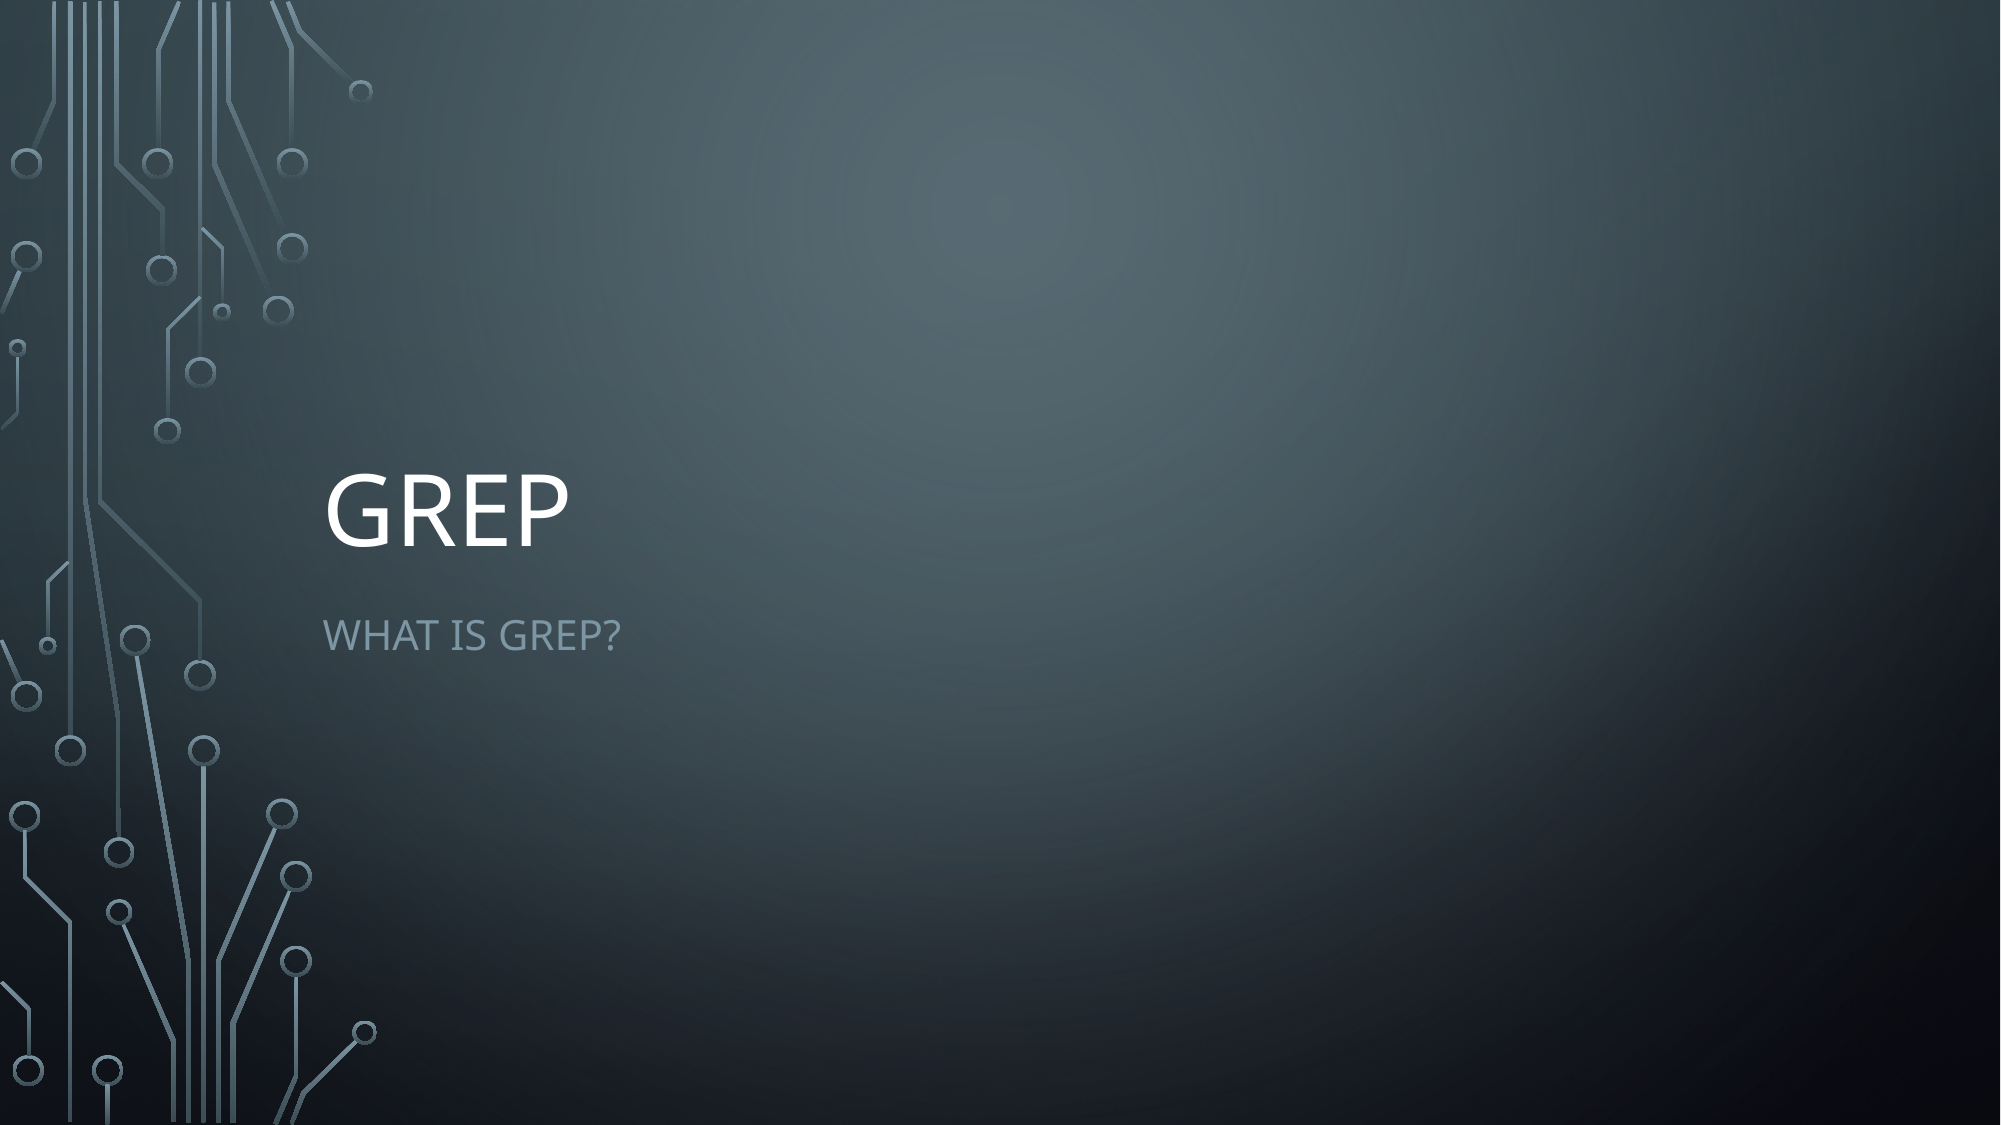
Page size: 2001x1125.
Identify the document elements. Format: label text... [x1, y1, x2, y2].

subtitle What is grep? [307, 590, 1750, 863]
title Grep [307, 184, 1750, 576]
